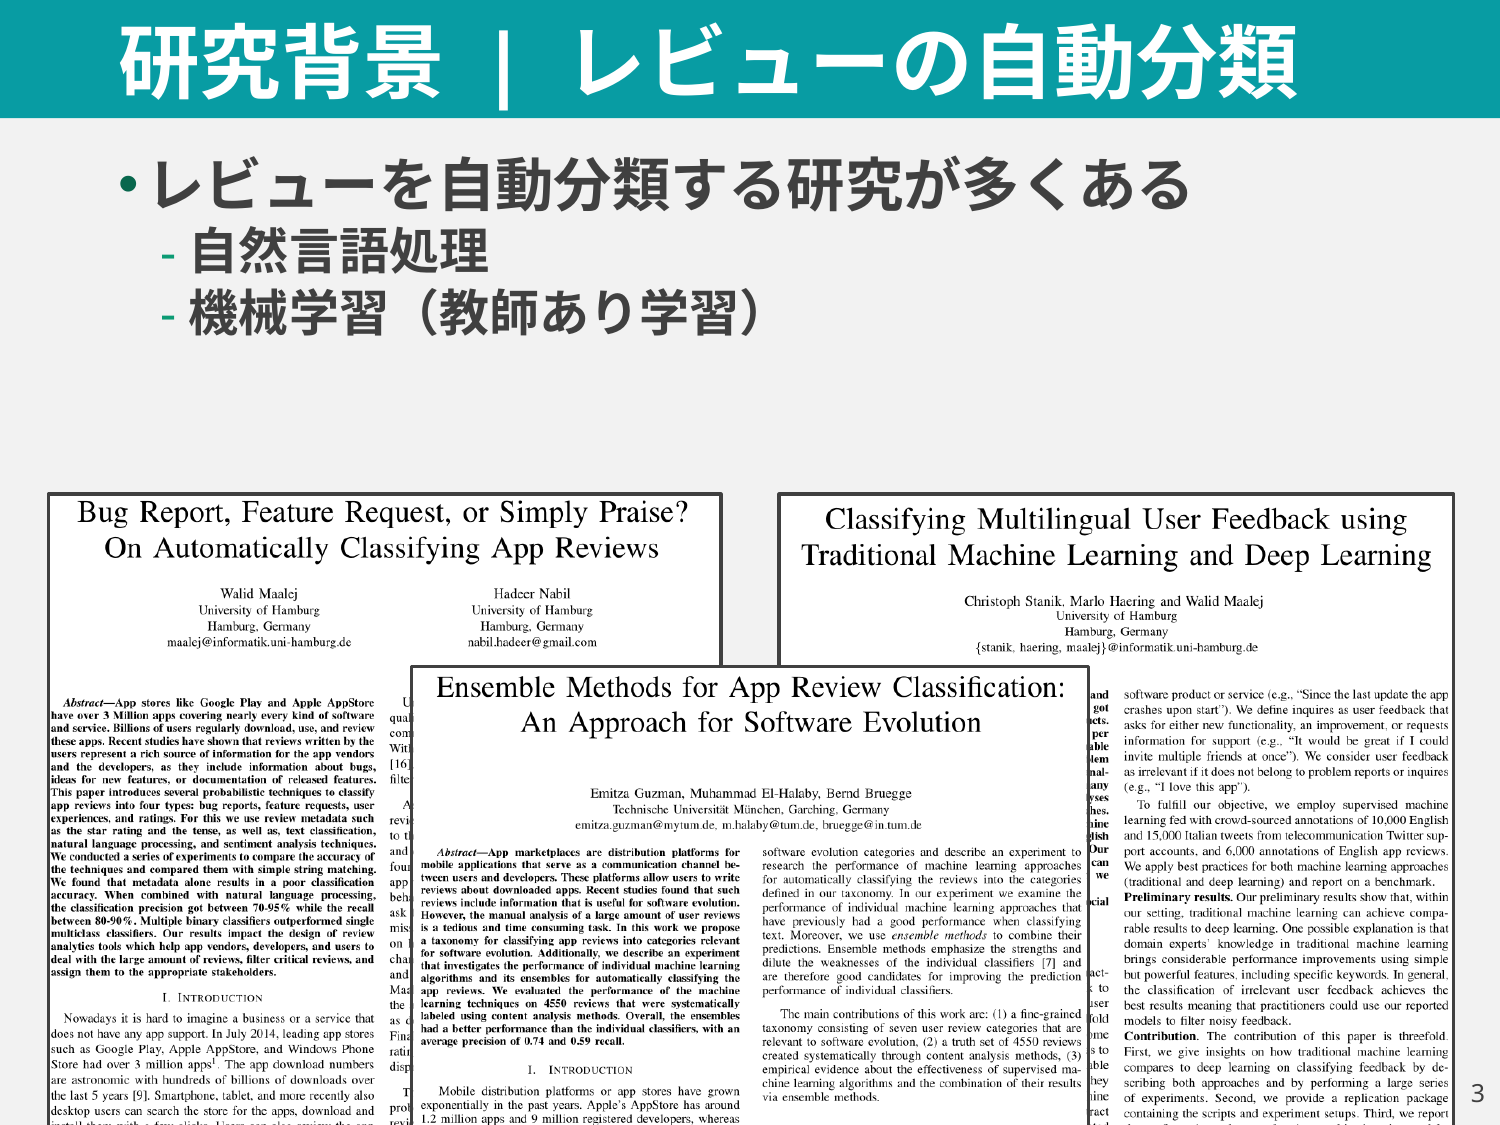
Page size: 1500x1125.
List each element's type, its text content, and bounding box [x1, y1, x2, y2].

picture [49, 495, 1453, 1125]
list レビューを自動分類する研究が多くある 自然言語処理 機械学習（教師あり学習） [103, 148, 1397, 665]
slide_number 2 [1455, 1064, 1500, 1125]
title 研究背景 | レビューの自動分類 [103, 13, 1397, 119]
